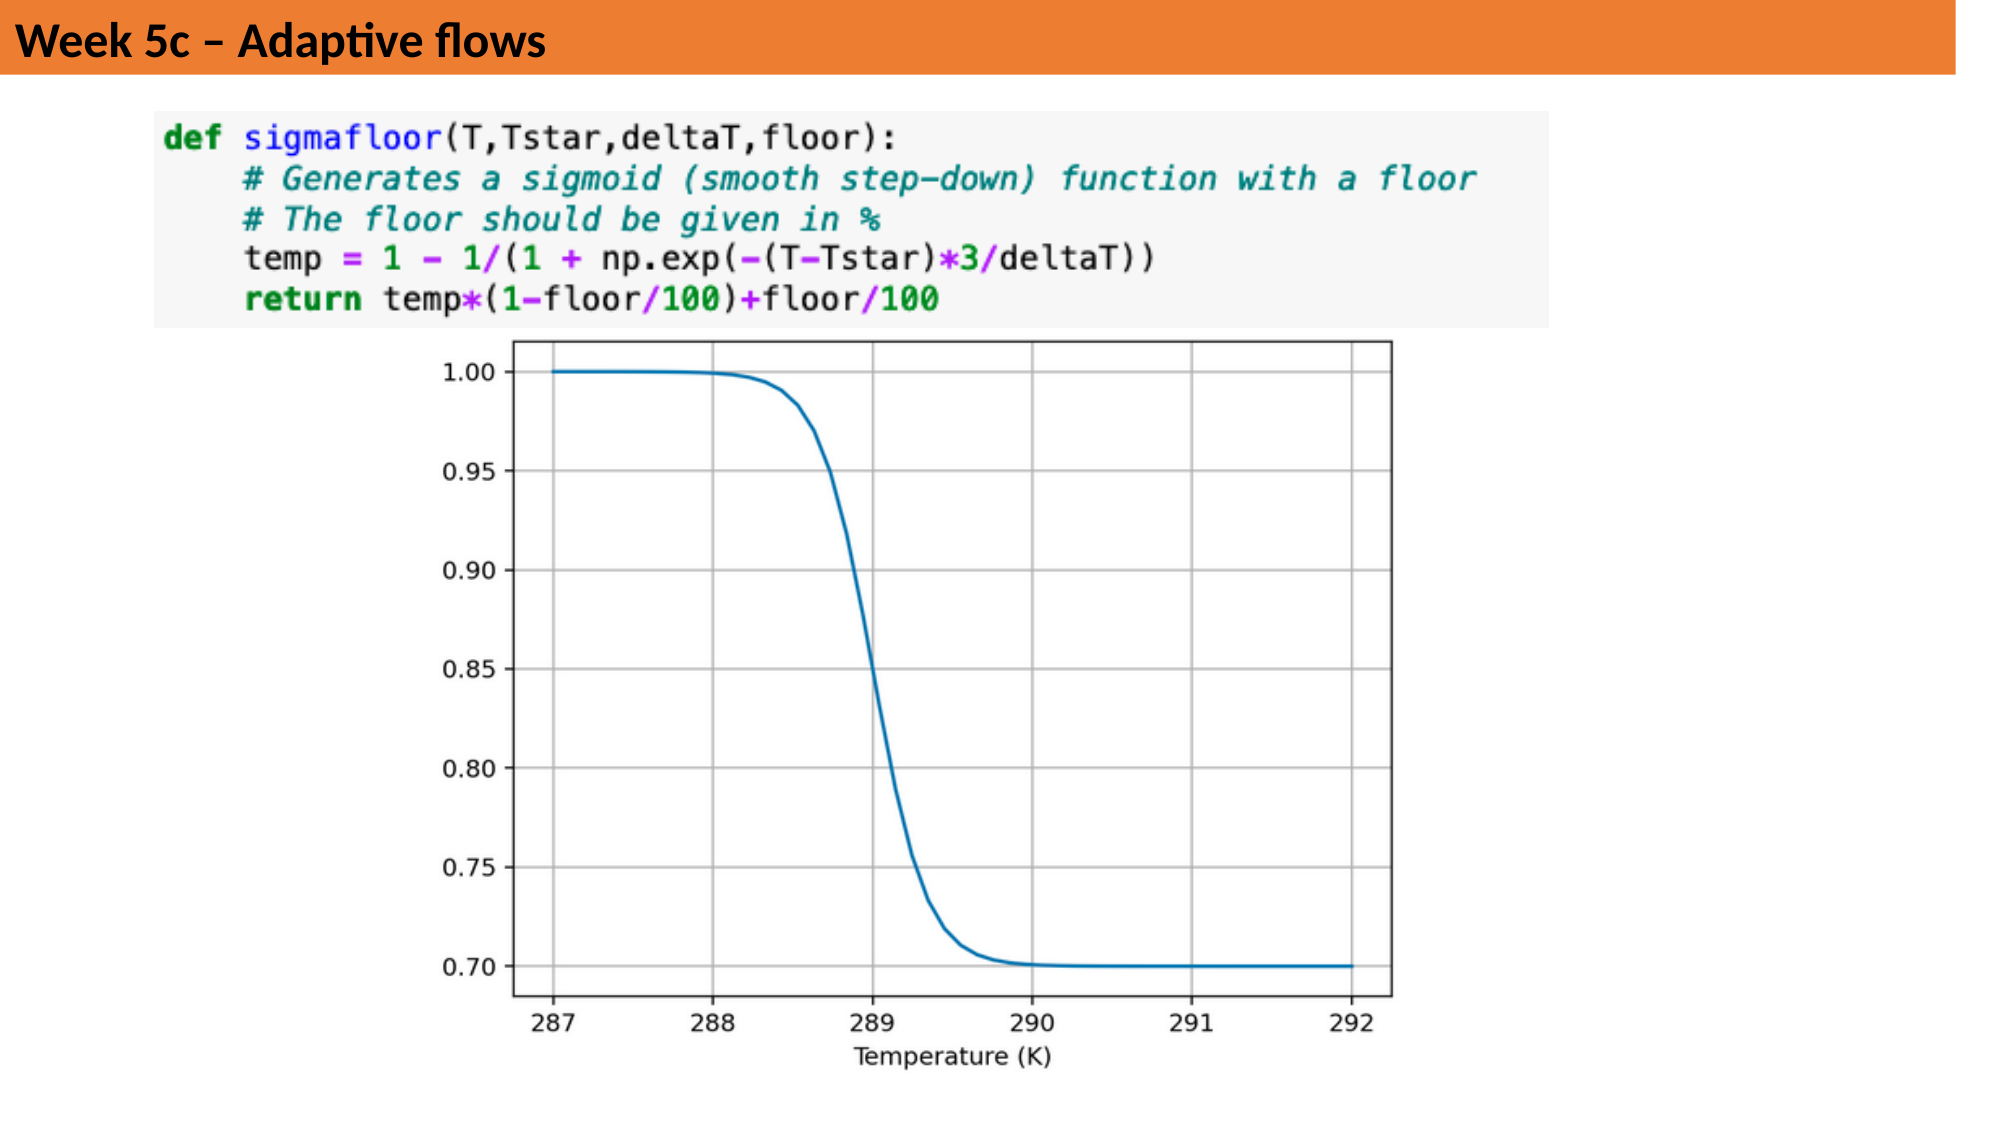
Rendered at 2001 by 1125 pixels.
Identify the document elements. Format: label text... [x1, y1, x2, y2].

text_box Week 5c – Adaptive flows [0, 0, 1956, 75]
picture [154, 111, 1549, 1080]
